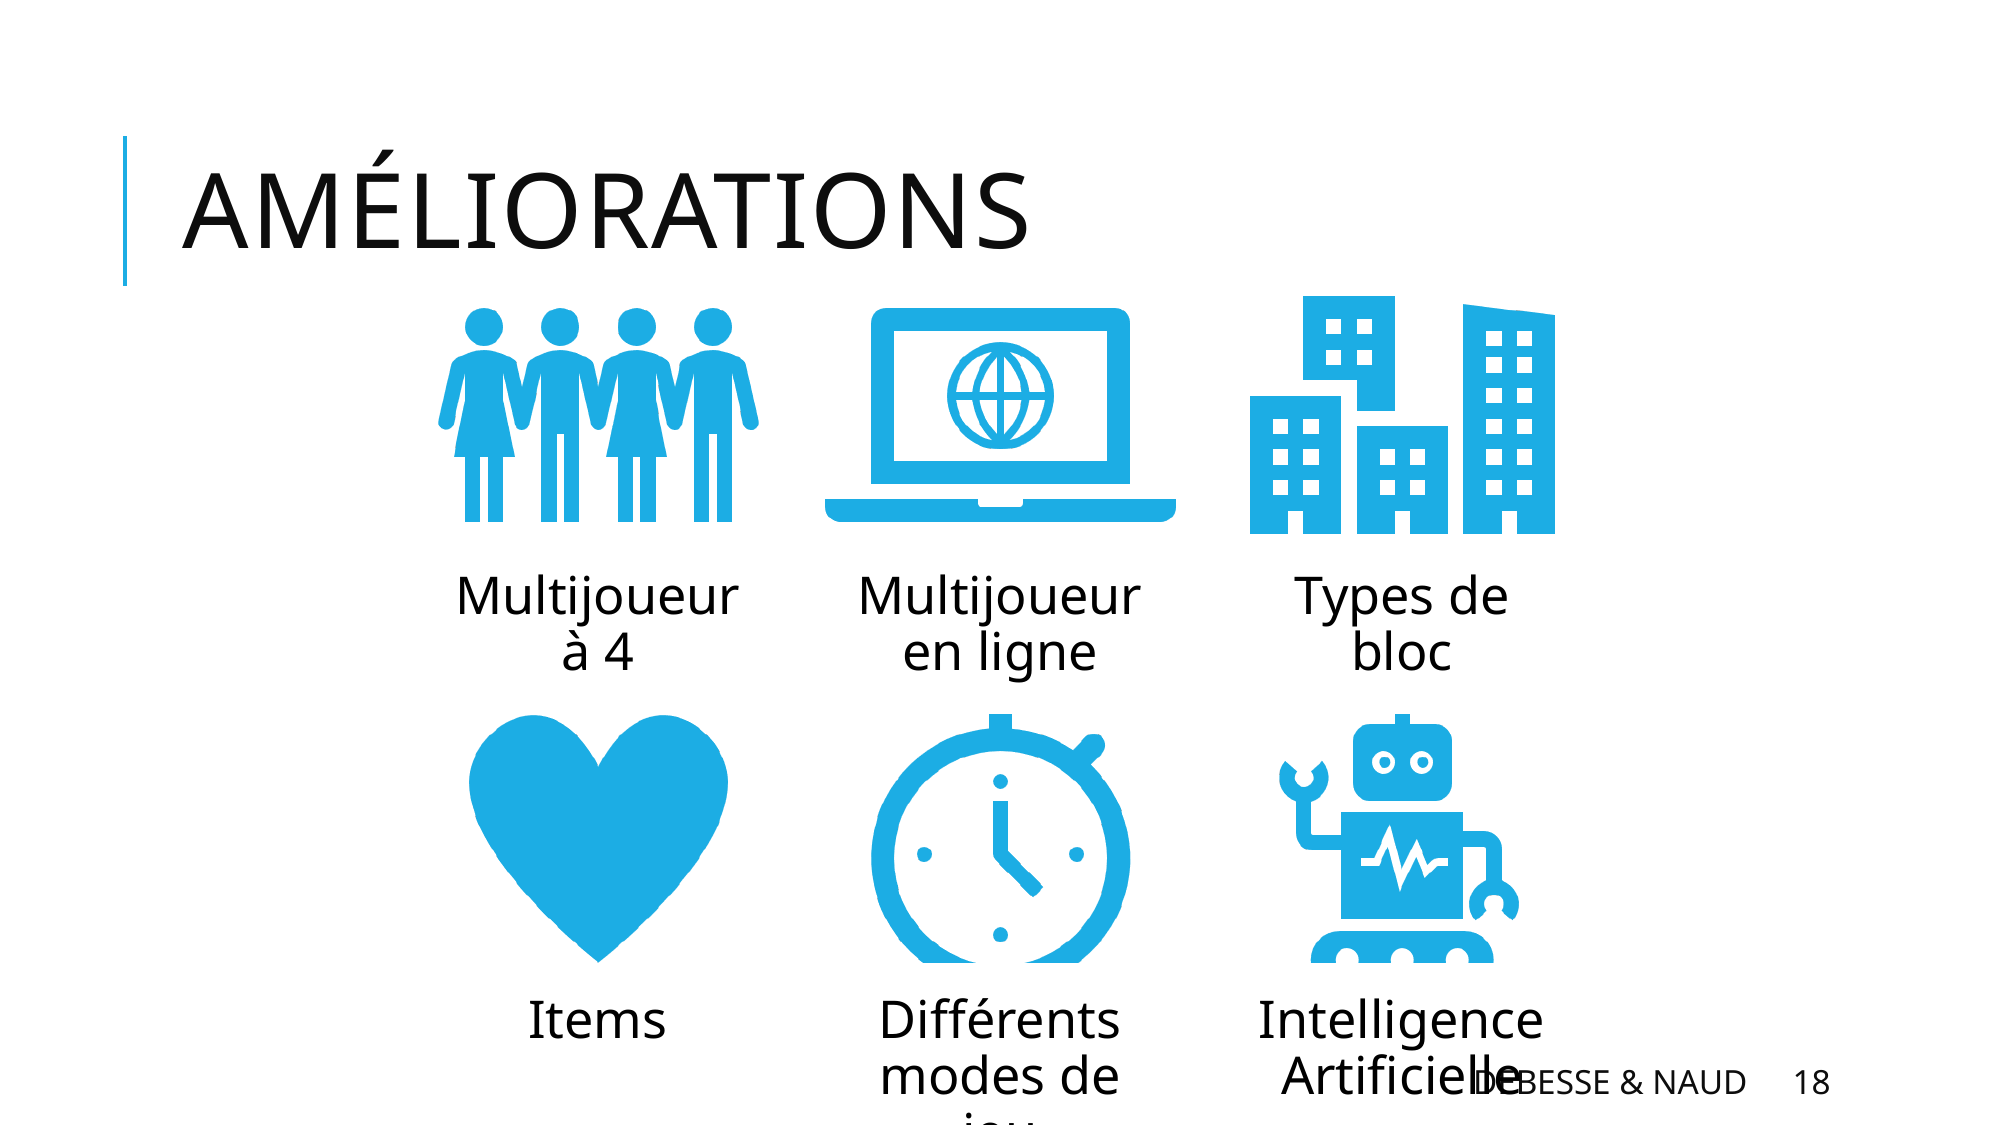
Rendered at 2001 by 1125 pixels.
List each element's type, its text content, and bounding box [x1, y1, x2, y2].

slide_number 18 [1777, 1061, 1938, 1107]
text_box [390, 288, 1609, 1101]
title améliorations [168, 96, 1763, 342]
footer DEBESSE & NAUD [1610, 1061, 1763, 1107]
